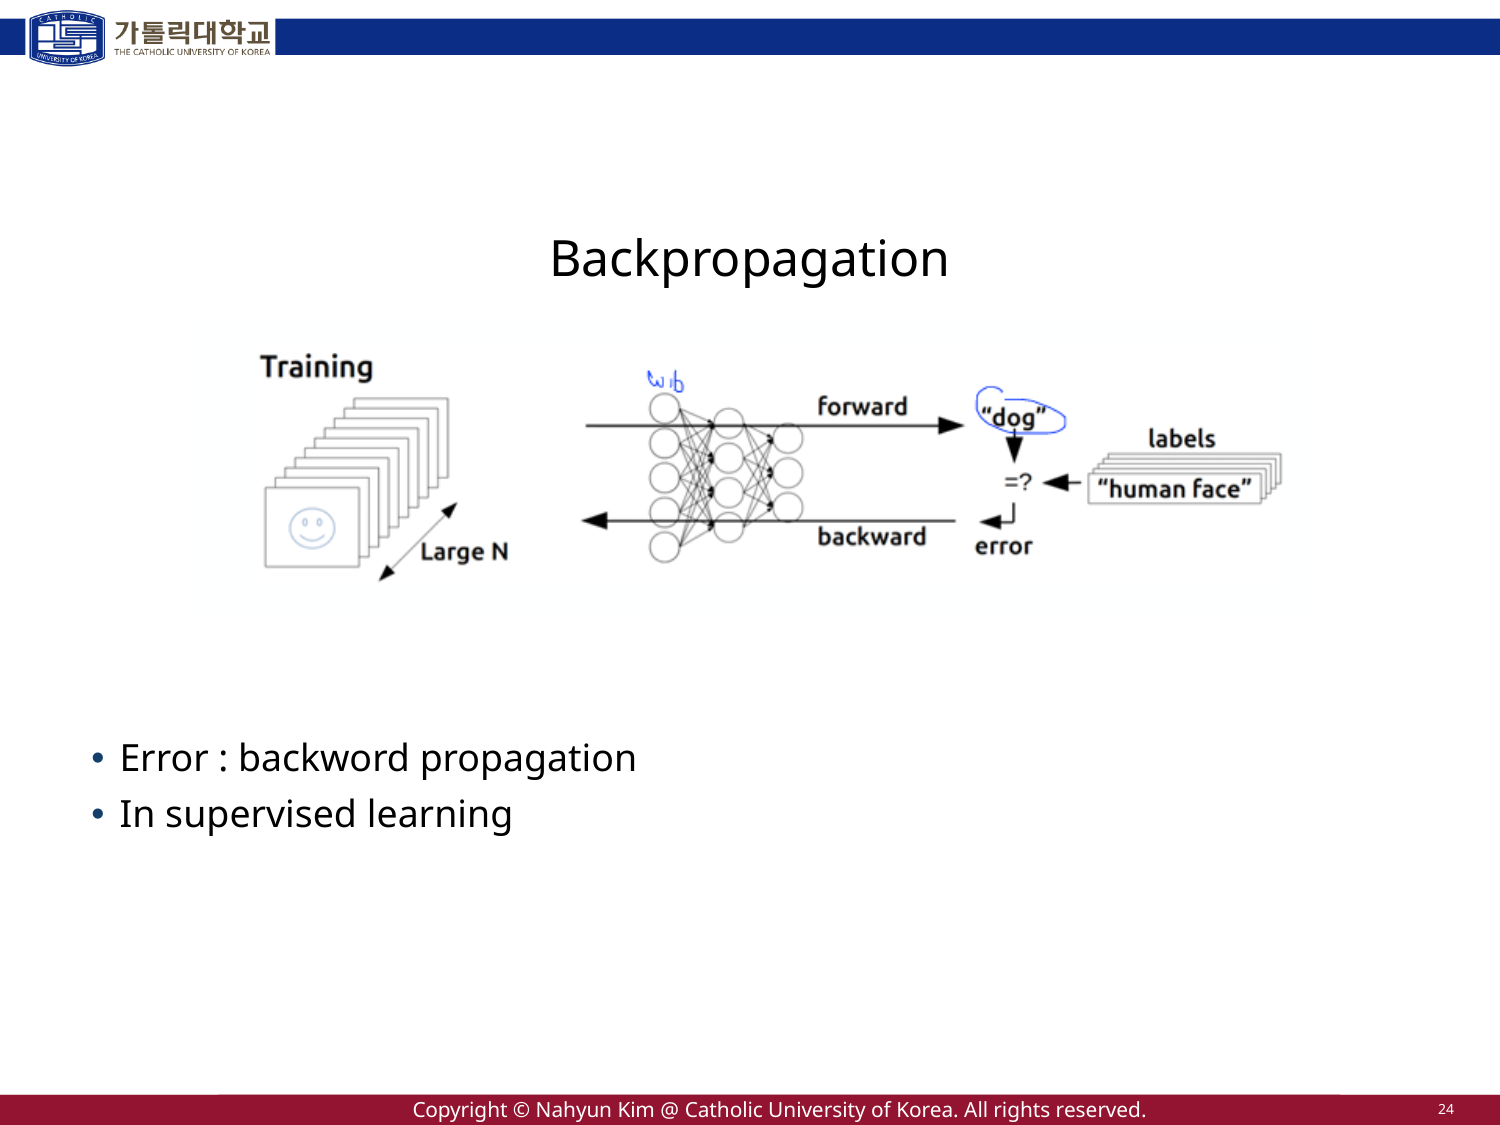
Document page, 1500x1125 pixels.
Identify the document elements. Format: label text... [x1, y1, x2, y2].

list Error : backword propagation In supervised learning [76, 731, 1424, 1051]
slide_number 24 [1423, 1093, 1483, 1125]
picture [192, 319, 1308, 614]
title Backpropagation [76, 218, 1424, 302]
